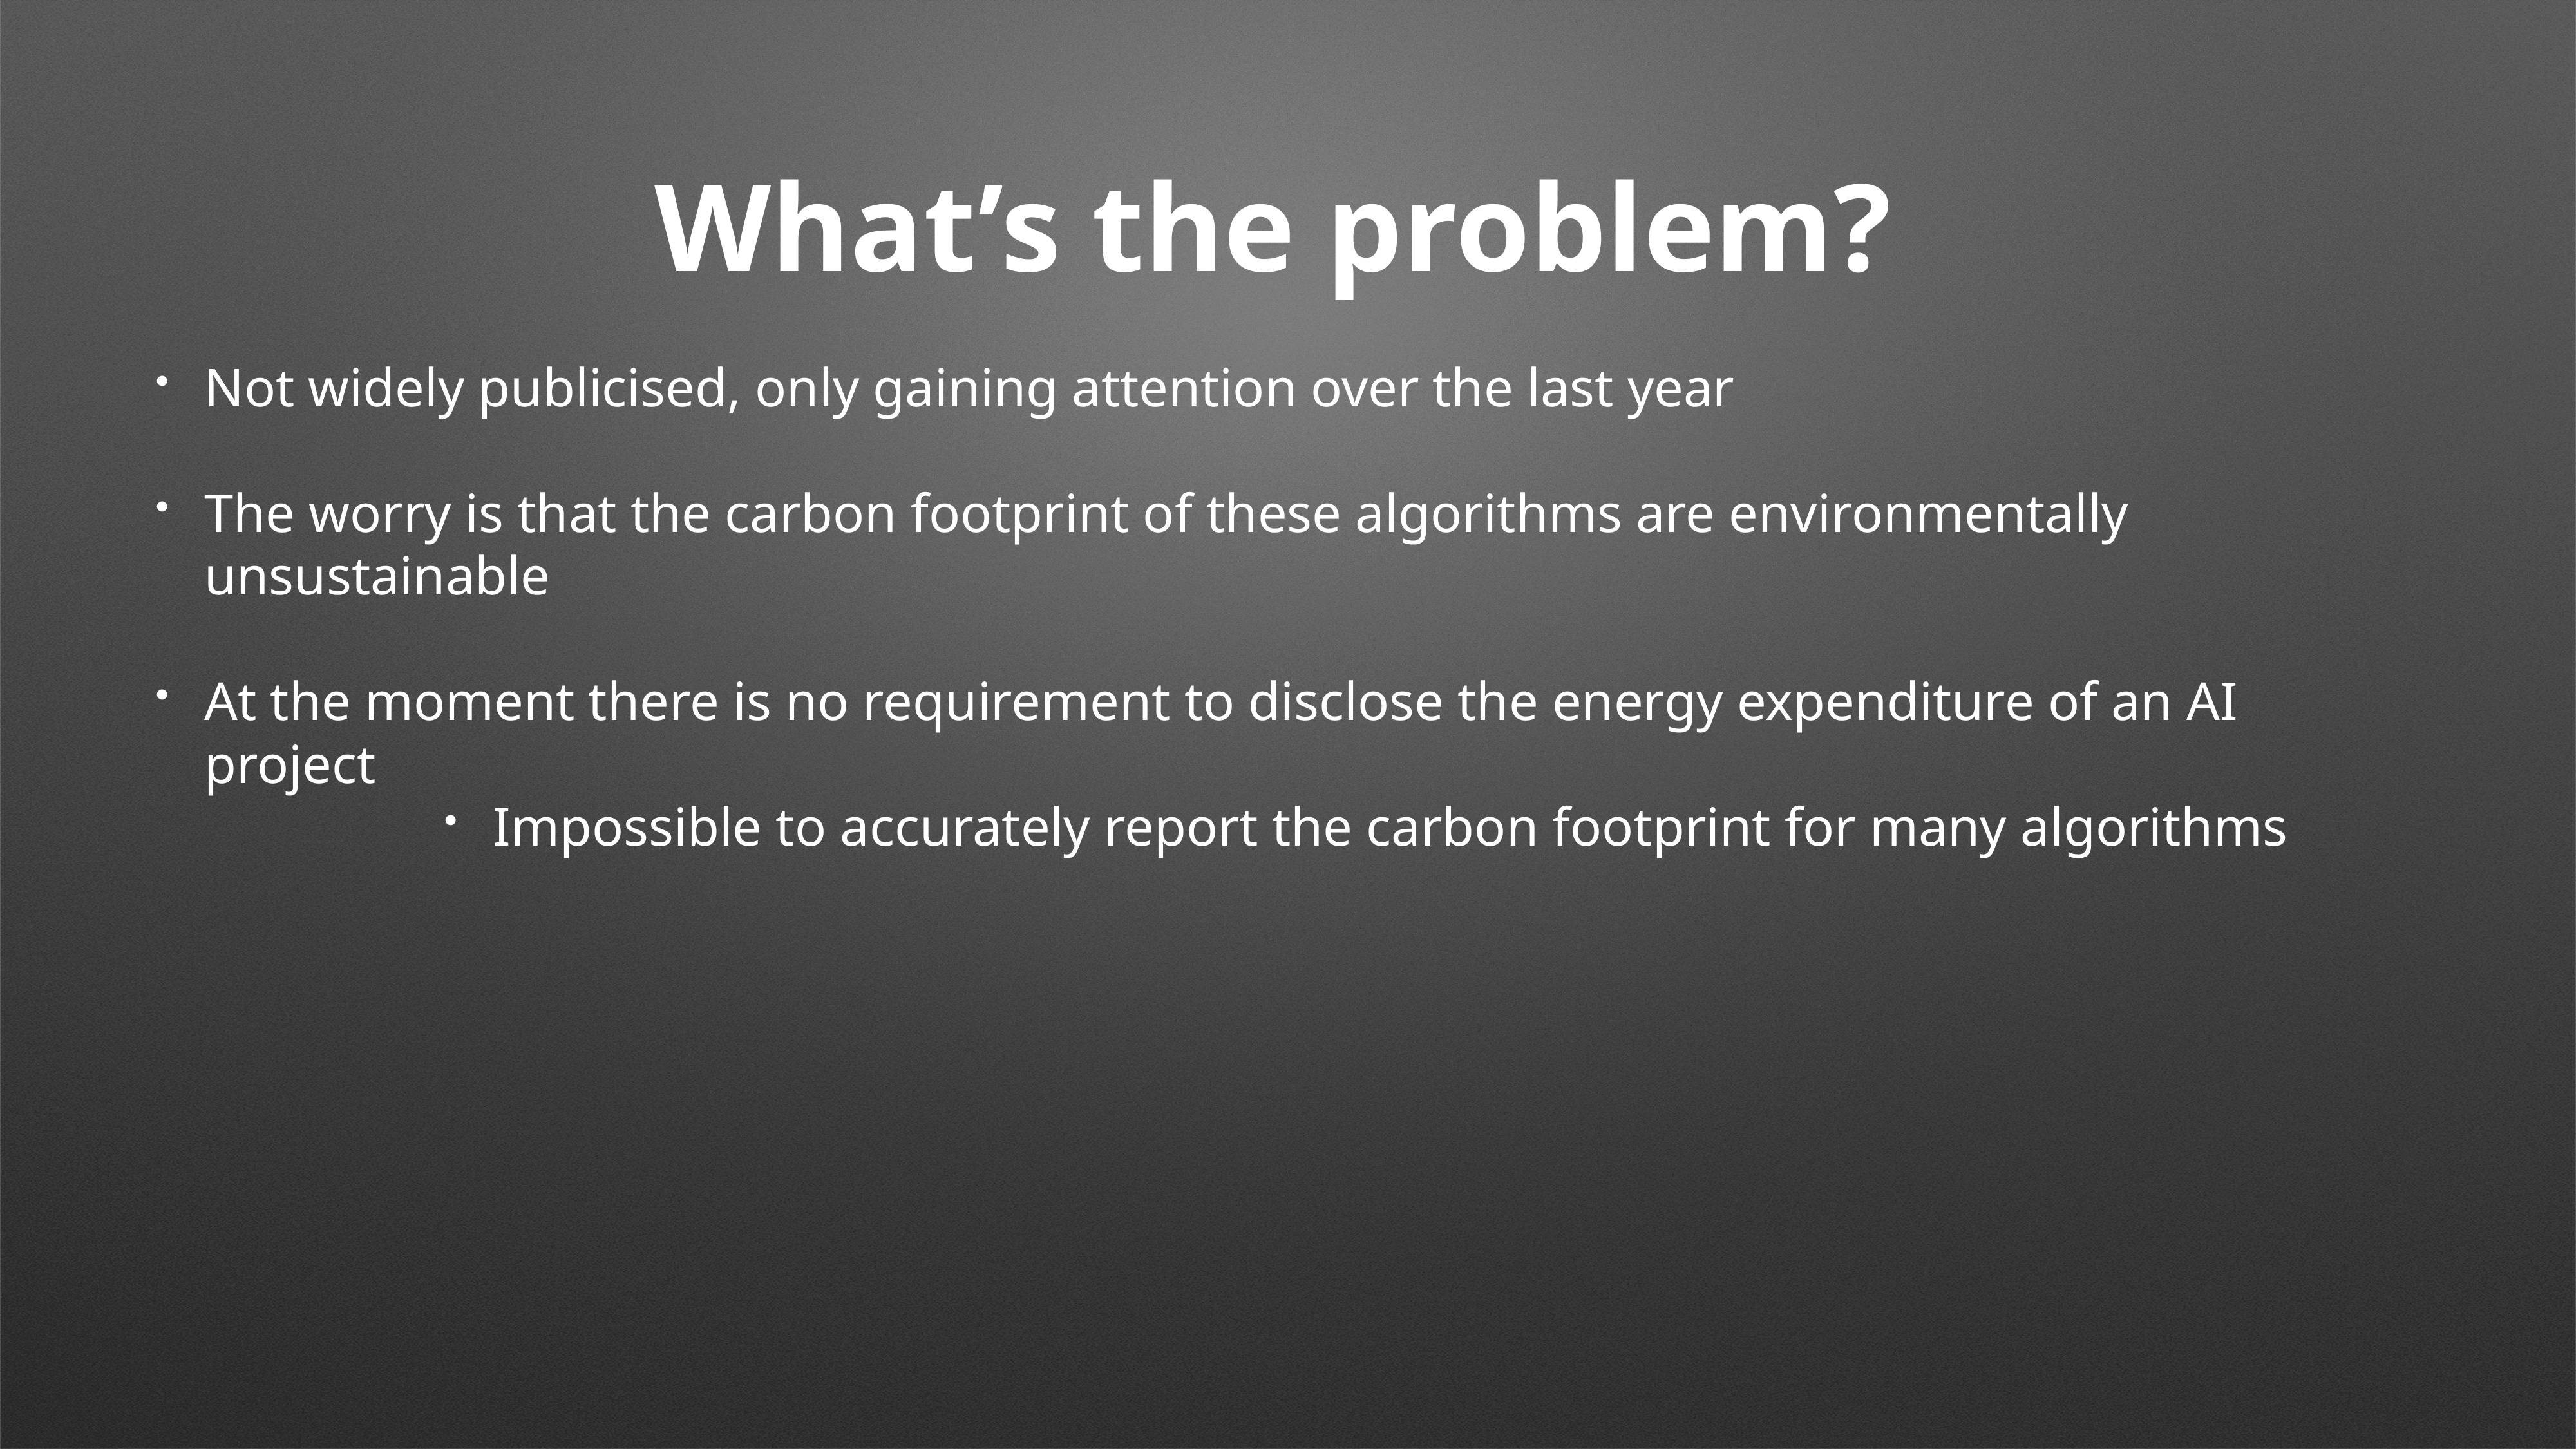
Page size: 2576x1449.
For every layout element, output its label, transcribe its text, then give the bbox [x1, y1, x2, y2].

picture [0, 0, 2576, 1449]
title What’s the problem? [151, 106, 2427, 341]
list Not widely publicised, only gaining attention over the last year The worry is that the carbon footprint of these algorithms are environmentally unsustainable At the moment there is no requirement to disclose the energy expenditure of an AI project Impossible to accurately report the carbon footprint for many algorithms [149, 348, 2358, 1342]
